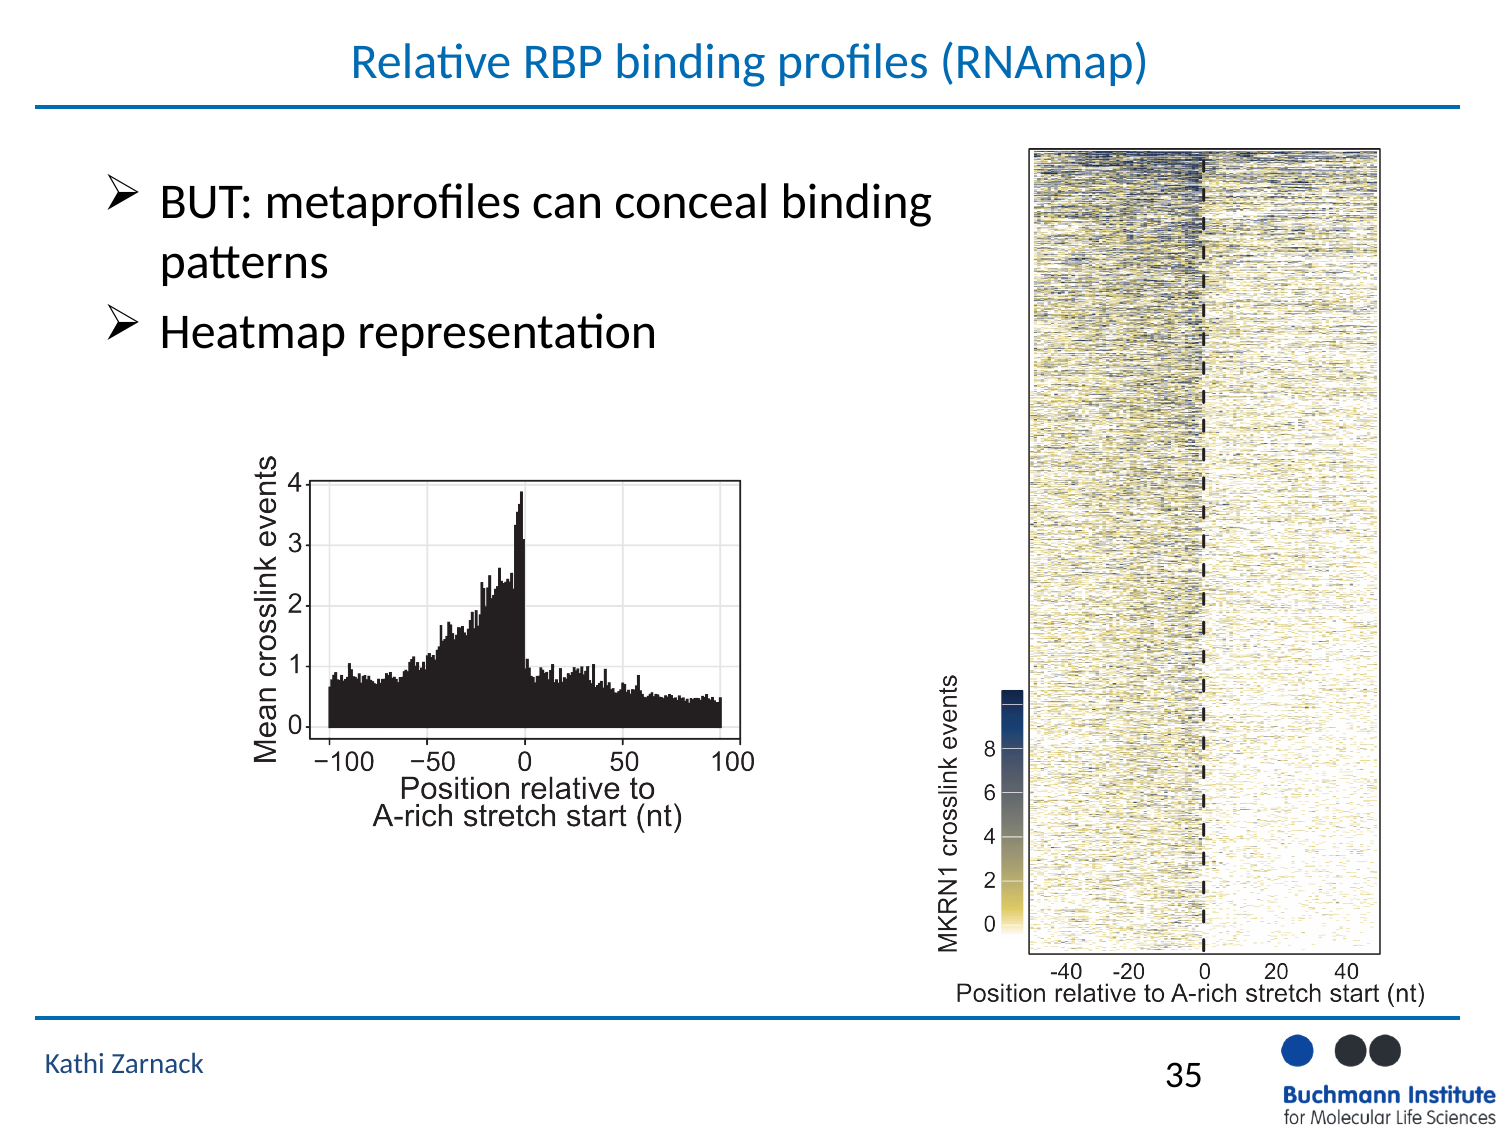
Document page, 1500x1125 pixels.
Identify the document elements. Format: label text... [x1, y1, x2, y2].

list BUT: metaprofiles can conceal binding patterns Heatmap representation [88, 160, 933, 965]
slide_number 35 [1149, 1042, 1500, 1103]
picture [1281, 1103, 1496, 1125]
title Relative RBP binding profiles (RNAmap) [75, 21, 1425, 114]
picture [253, 455, 755, 843]
picture [938, 148, 1425, 1008]
picture [1281, 1034, 1496, 1042]
